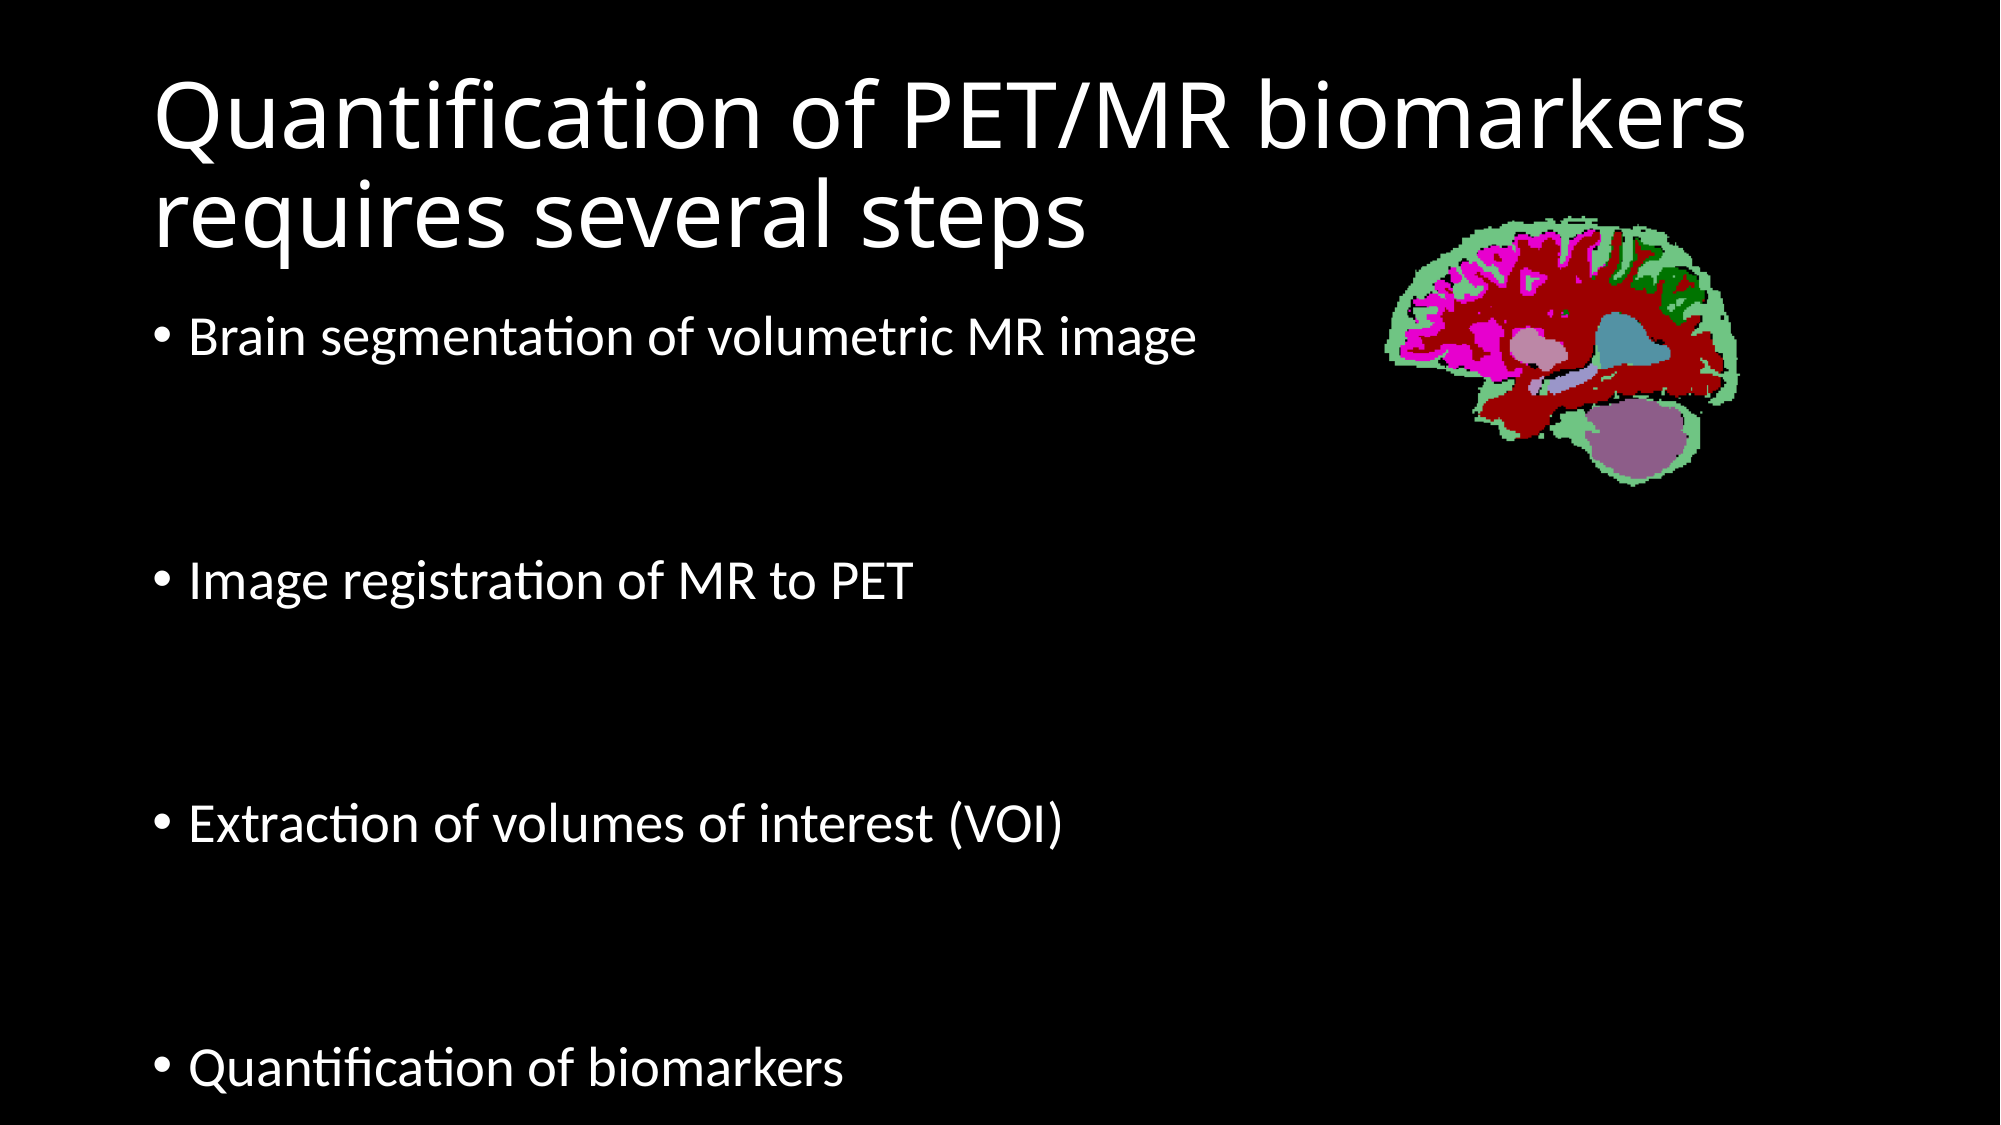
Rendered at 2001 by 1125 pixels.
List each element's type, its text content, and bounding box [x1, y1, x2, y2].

list Brain segmentation of volumetric MR image Image registration of MR to PET Extraction of volumes of interest (VOI) Quantification of biomarkers [137, 299, 1863, 1113]
picture [1314, 184, 1813, 528]
title Quantification of PET/MR biomarkers requires several steps [137, 59, 1863, 278]
